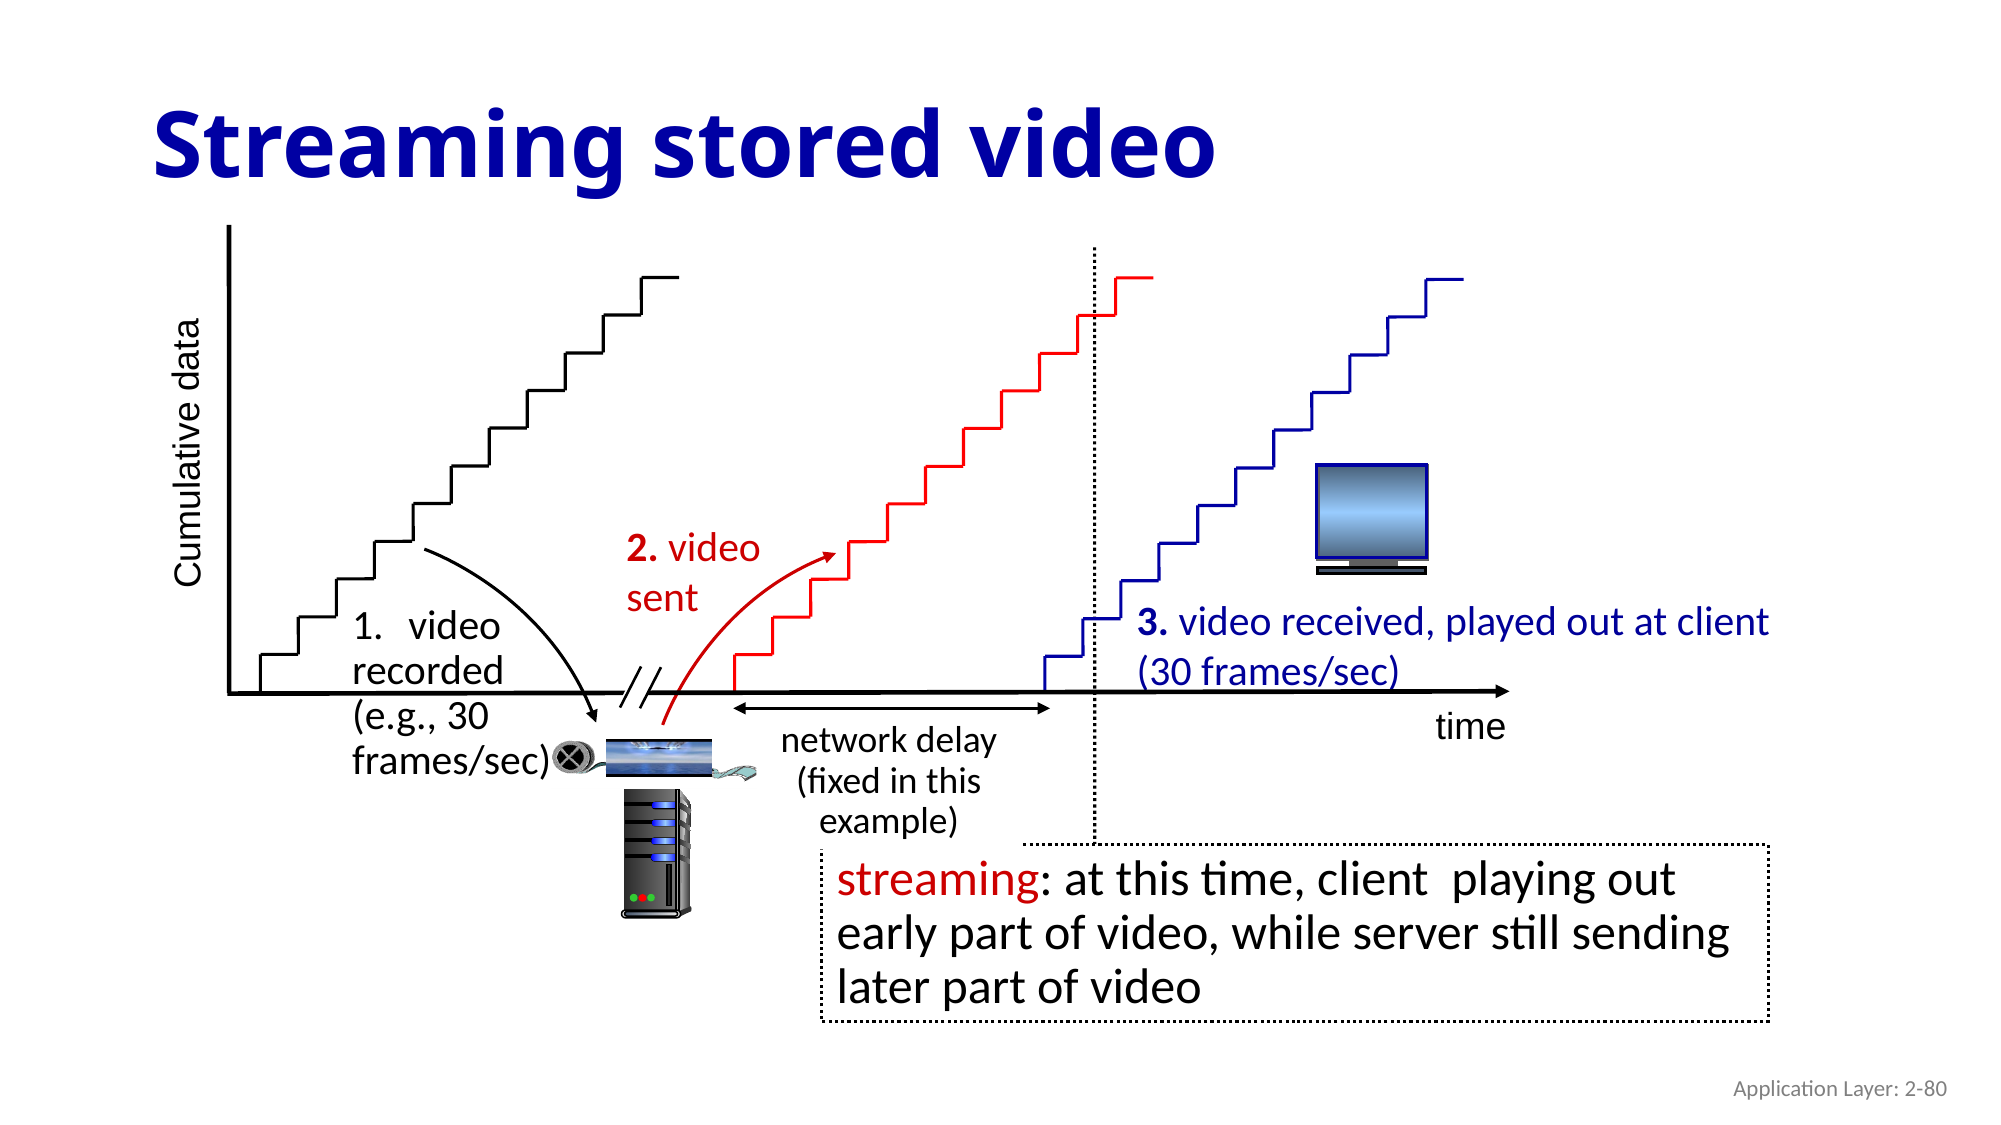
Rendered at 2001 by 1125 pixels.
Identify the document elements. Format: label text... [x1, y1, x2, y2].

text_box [611, 728, 733, 789]
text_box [337, 692, 611, 794]
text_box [619, 661, 661, 710]
title Streaming stored video [137, 74, 1863, 221]
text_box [733, 708, 1050, 851]
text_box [734, 277, 1154, 693]
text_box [821, 693, 1769, 1024]
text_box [821, 247, 1769, 279]
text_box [1044, 279, 1789, 703]
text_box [260, 277, 680, 692]
slide_number Application Layer: 2-80 [1512, 1056, 1963, 1117]
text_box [610, 512, 821, 725]
text_box Cumulative data [152, 282, 216, 605]
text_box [621, 789, 692, 918]
